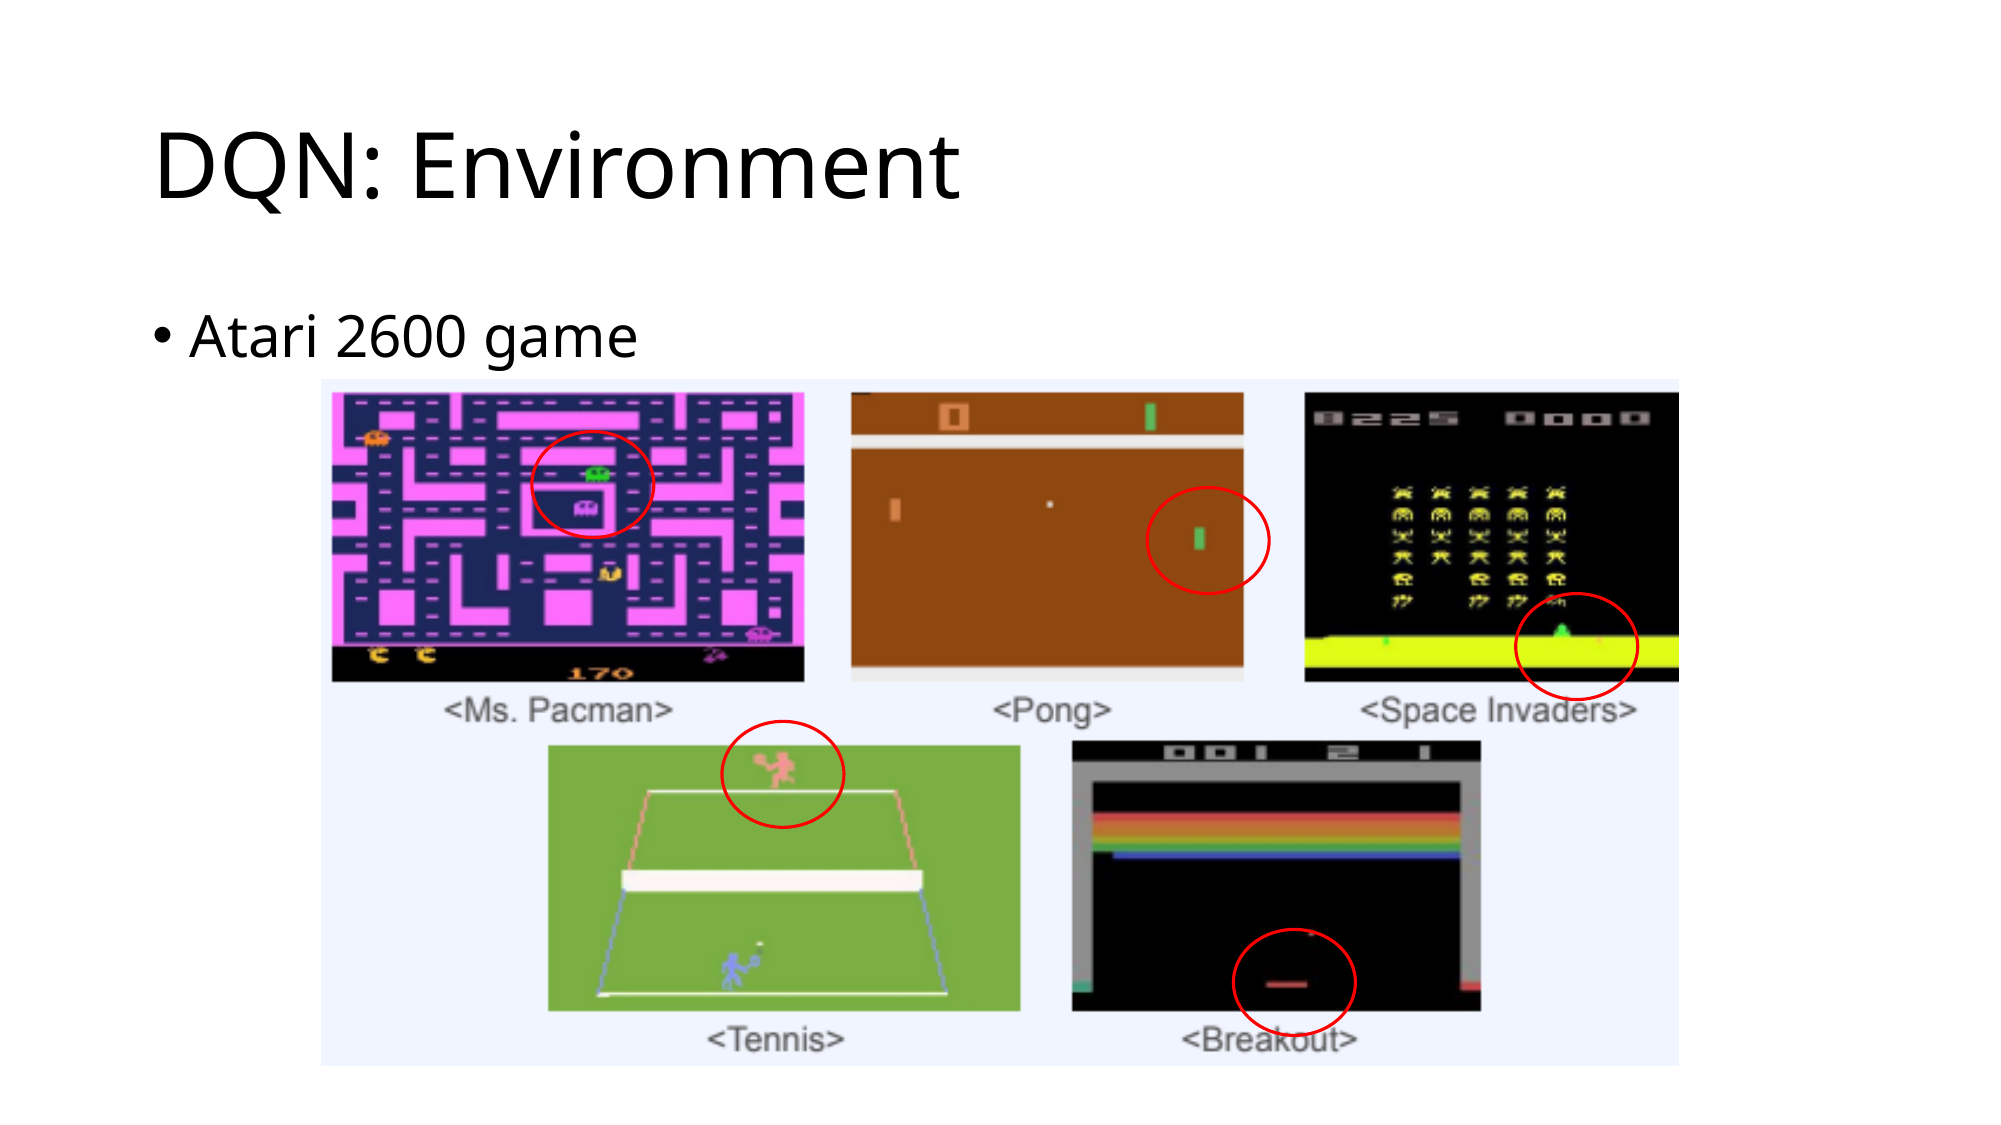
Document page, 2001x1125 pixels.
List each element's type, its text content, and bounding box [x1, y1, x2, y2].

picture [321, 379, 1679, 1066]
title DQN: Environment [137, 59, 1863, 278]
list Atari 2600 game [137, 299, 1863, 1014]
